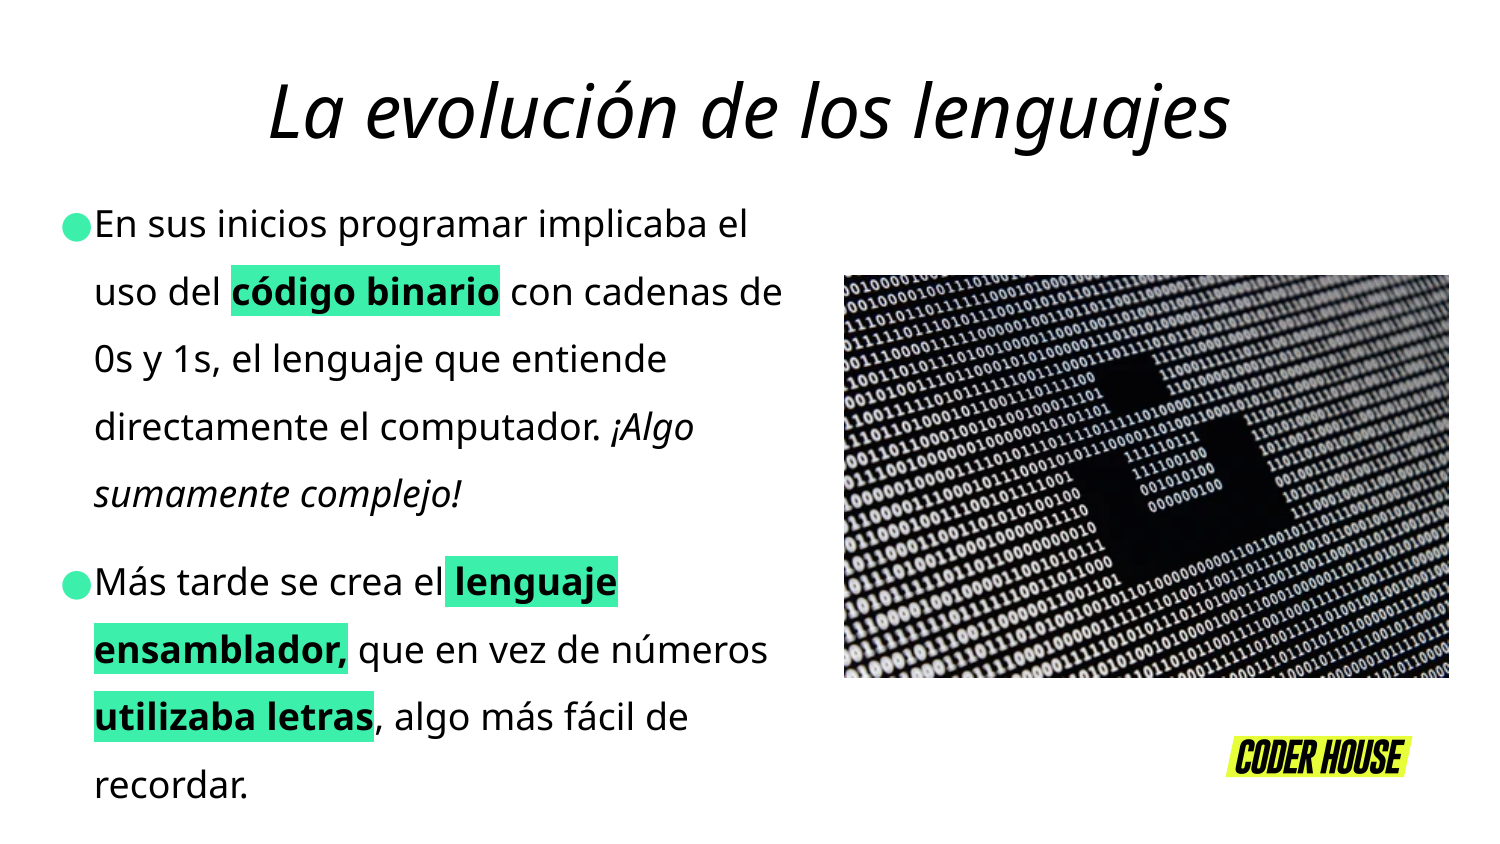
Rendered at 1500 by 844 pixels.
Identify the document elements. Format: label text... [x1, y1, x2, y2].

picture [844, 275, 1449, 679]
text_box La evolución de los lenguajes [173, 26, 1326, 190]
picture [1221, 728, 1417, 784]
text_box En sus inicios programar implicaba el uso del código binario con cadenas de 0s y 1s, el lenguaje que entiende directamente el computador. ¡Algo sumamente complejo! Más tarde se crea el lenguaje ensamblador, que en vez de números utilizaba letras, algo más fácil de recordar. [34, 316, 833, 667]
